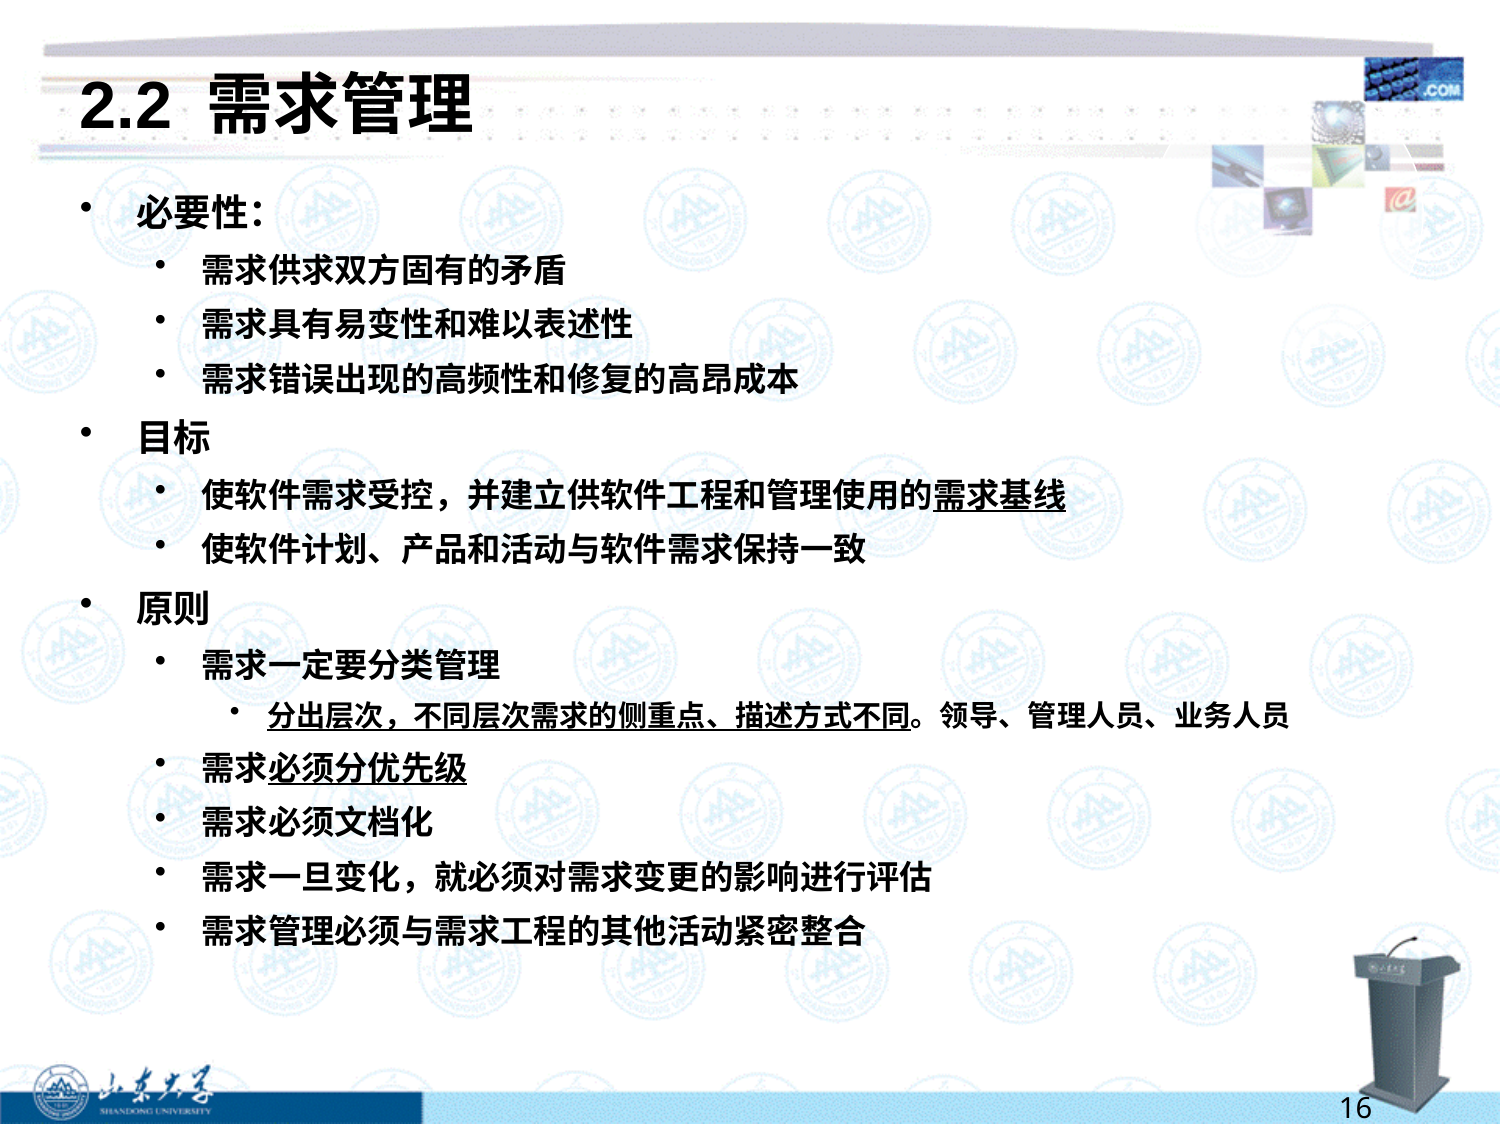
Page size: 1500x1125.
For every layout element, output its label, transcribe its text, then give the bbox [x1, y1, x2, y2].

list 必要性： 需求供求双方固有的矛盾 需求具有易变性和难以表述性 需求错误出现的高频性和修复的高昂成本 目标 使软件需求受控，并建立供软件工程和管理使用的需求基线 使软件计划、产品和活动与软件需求保持一致 原则 需求一定要分类管理 分出层次，不同层次需求的侧重点、描述方式不同。领导、管理人员、业务人员 需求必须分优先级 需求必须文档化 需求一旦变化，就必须对需求变更的影响进行评估 需求管理必须与需求工程的其他活动紧密整合 [64, 172, 1424, 1038]
title 2.2 需求管理 [64, 54, 1424, 149]
slide_number 16 [1074, 1082, 1388, 1125]
picture [0, 1, 1500, 1124]
